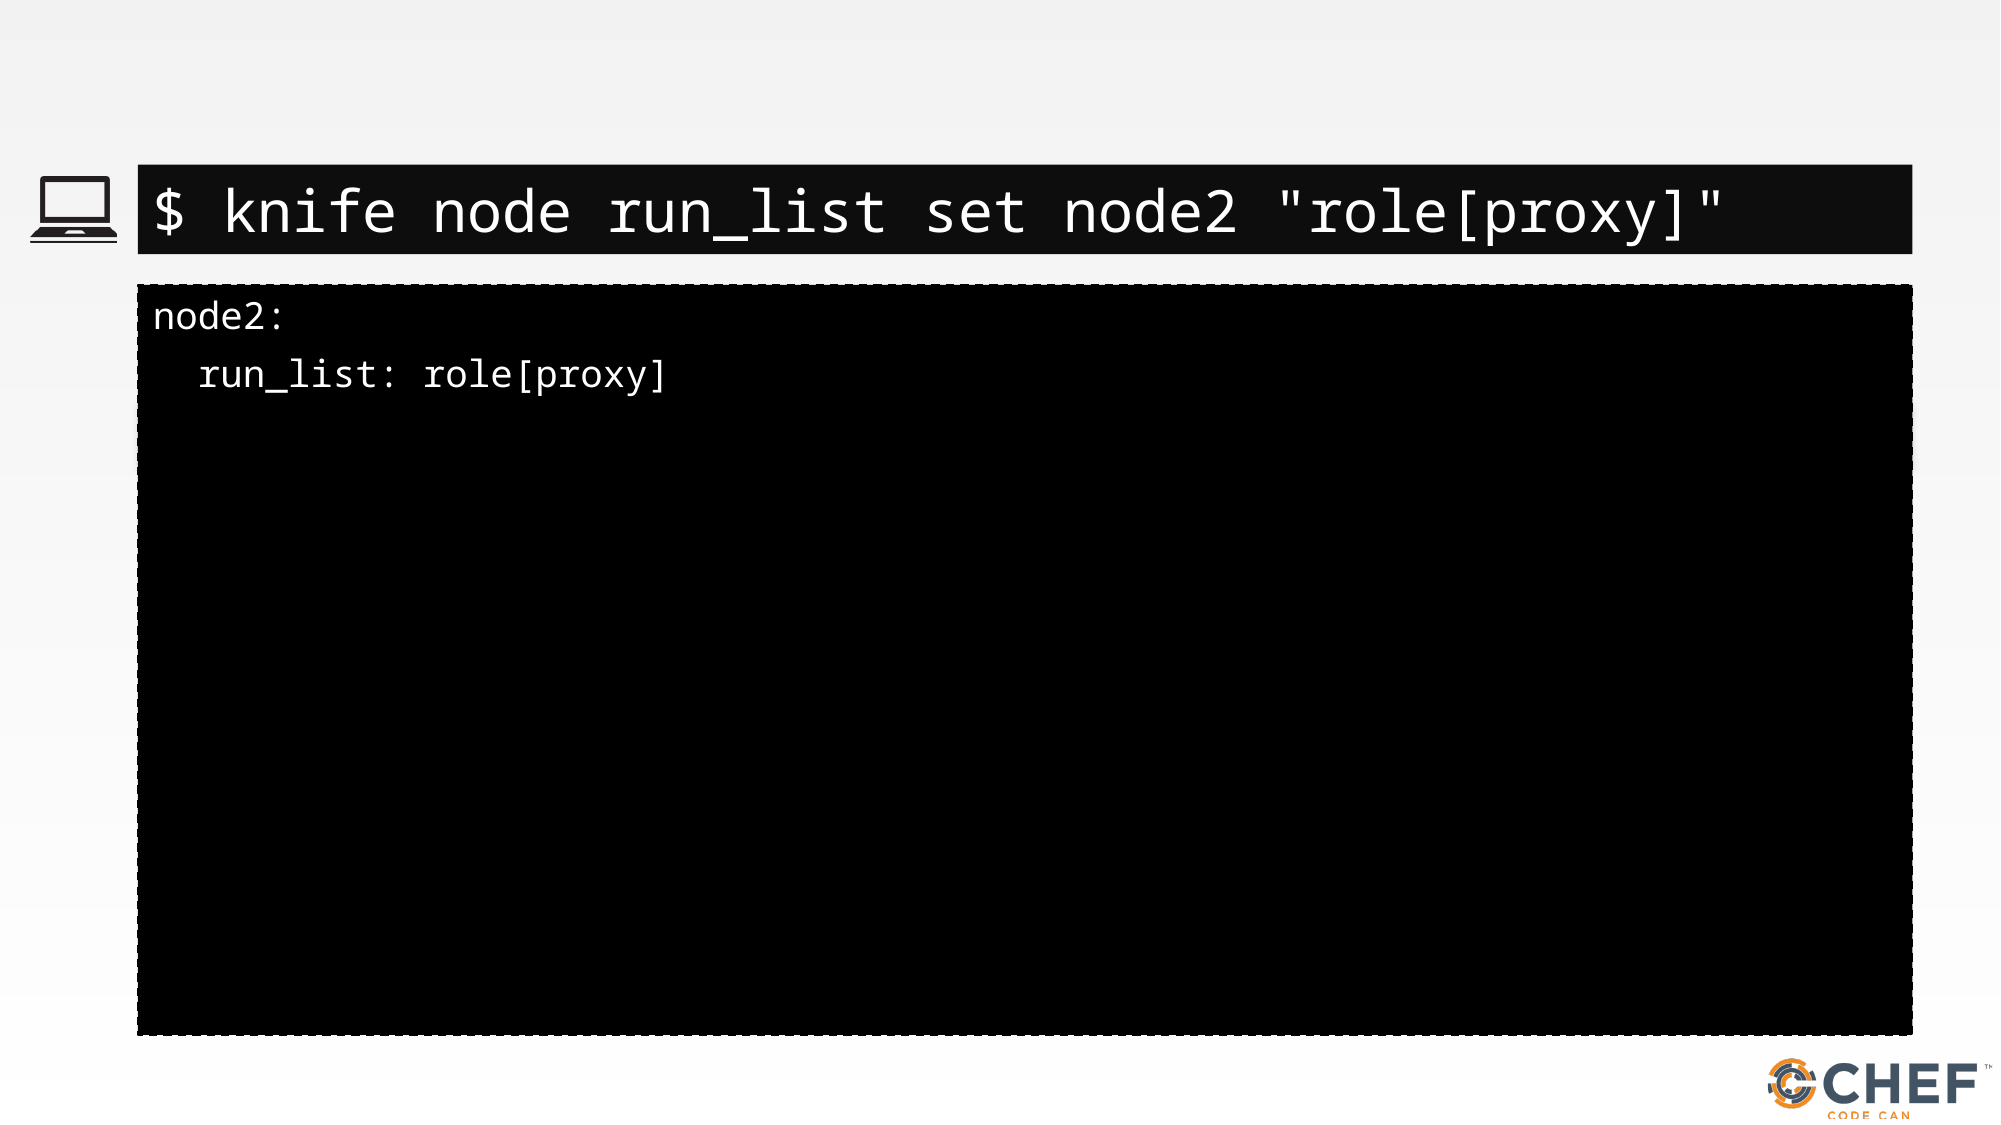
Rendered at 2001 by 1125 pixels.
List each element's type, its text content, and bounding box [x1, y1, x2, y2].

list $ knife node run_list set node2 "role[proxy]" [137, 164, 1913, 255]
list node2: run_list: role[proxy] [137, 284, 1913, 1036]
